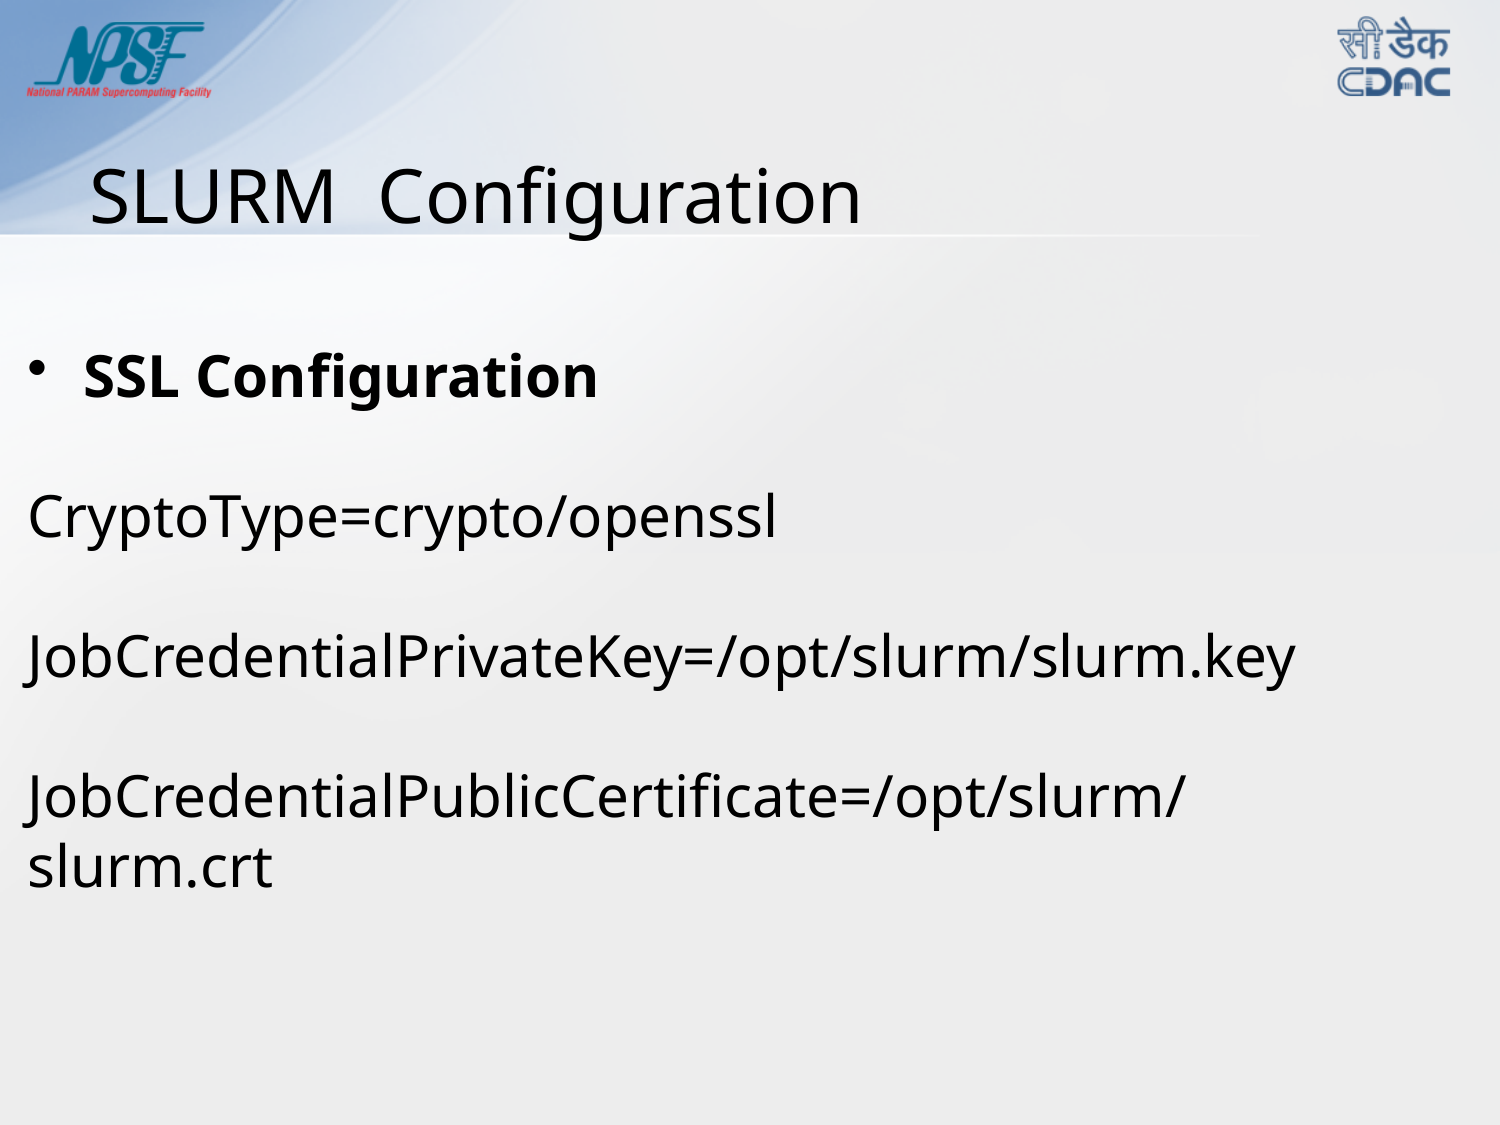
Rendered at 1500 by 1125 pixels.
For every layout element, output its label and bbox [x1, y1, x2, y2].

title [75, 58, 1425, 247]
list [12, 262, 1363, 1005]
picture [0, 12, 1500, 1125]
